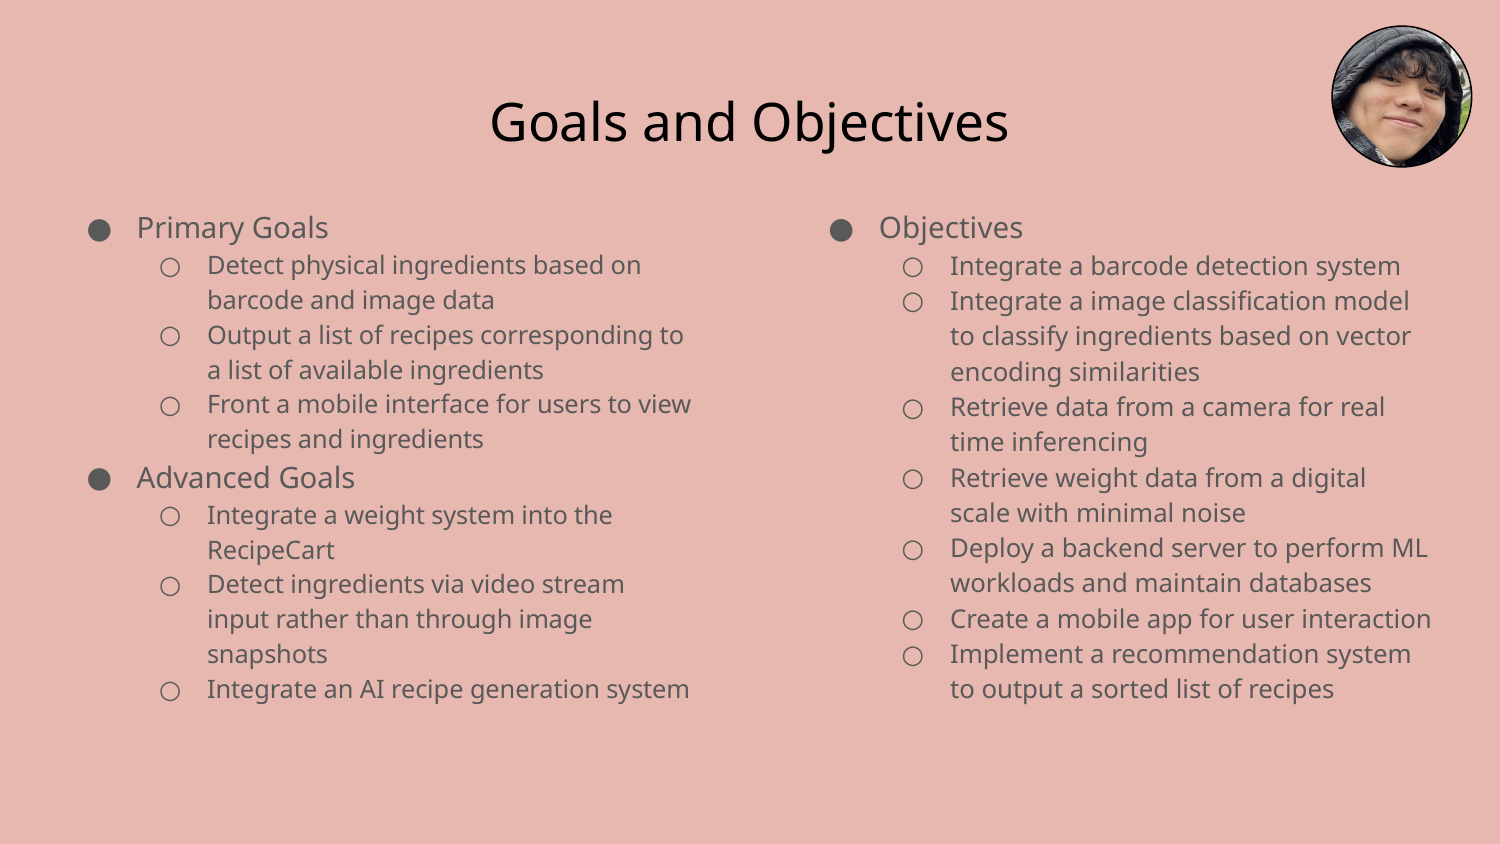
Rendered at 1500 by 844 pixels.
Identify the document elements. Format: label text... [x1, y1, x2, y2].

title Goals and Objectives [51, 72, 1326, 167]
list Primary Goals Detect physical ingredients based on barcode and image data Output a list of recipes corresponding to a list of available ingredients Front a mobile interface for users to view recipes and ingredients Advanced Goals Integrate a weight system into the RecipeCart Detect ingredients via video stream input rather than through image snapshots Integrate an AI recipe generation system [51, 189, 708, 750]
picture [1331, 25, 1472, 168]
list Objectives Integrate a barcode detection system Integrate a image classification model to classify ingredients based on vector encoding similarities Retrieve data from a camera for real time inferencing Retrieve weight data from a digital scale with minimal noise Deploy a backend server to perform ML workloads and maintain databases Create a mobile app for user interaction Implement a recommendation system to output a sorted list of recipes [792, 189, 1449, 750]
